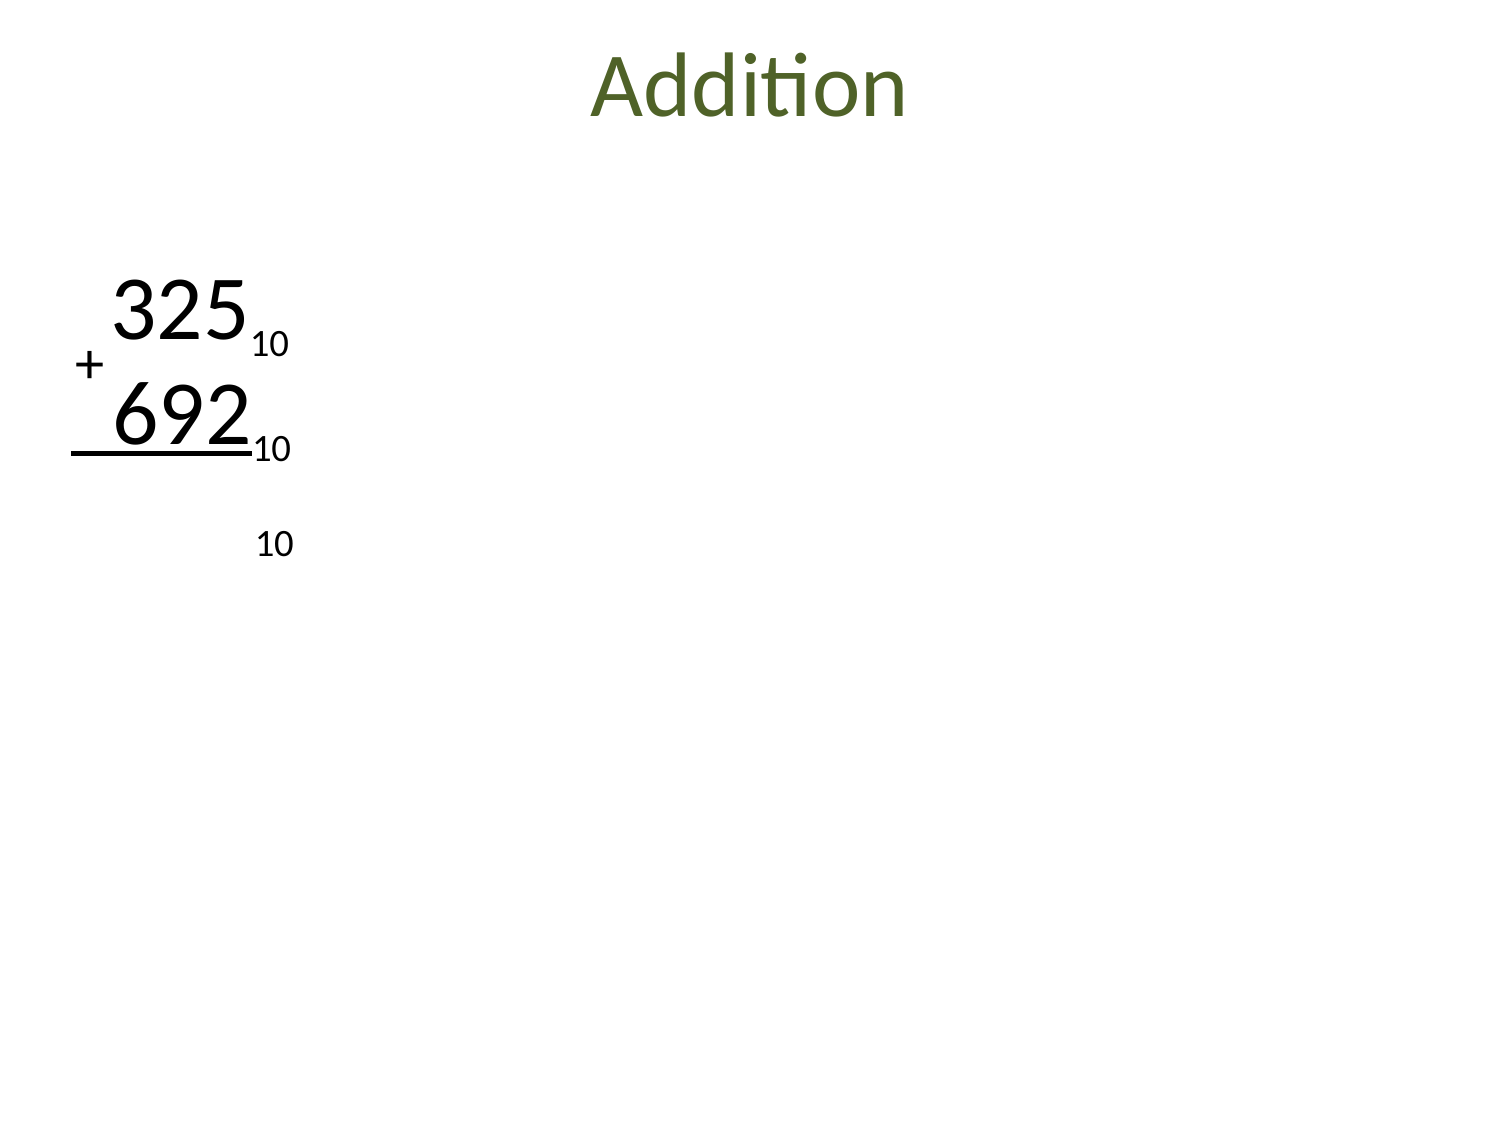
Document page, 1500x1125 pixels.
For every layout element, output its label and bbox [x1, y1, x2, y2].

title [75, 0, 1425, 174]
text_box [54, 216, 367, 572]
